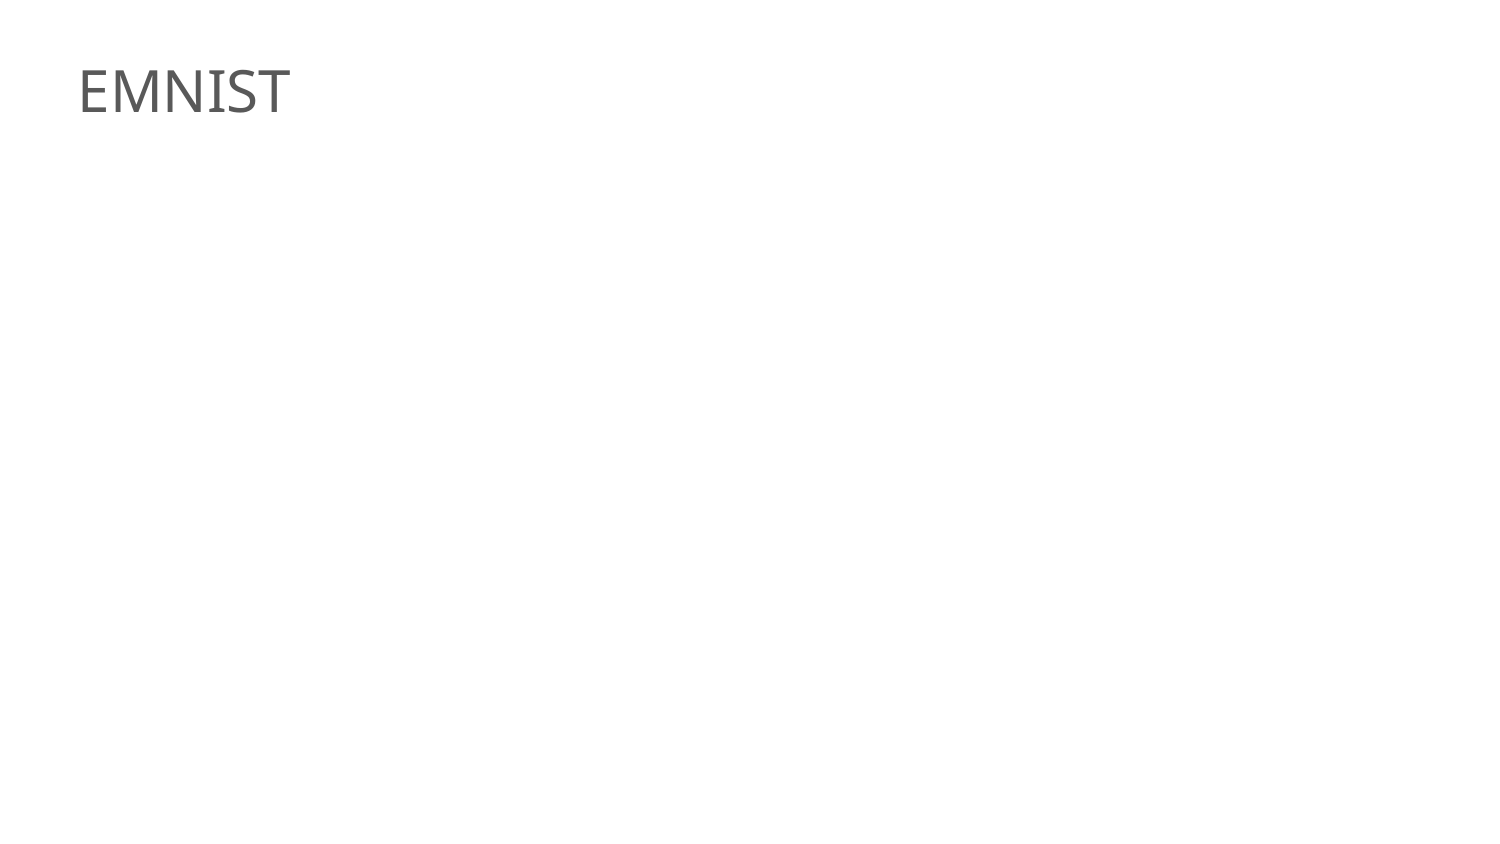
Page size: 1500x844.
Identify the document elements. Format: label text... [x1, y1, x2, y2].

title EMNIST [62, 39, 1461, 133]
